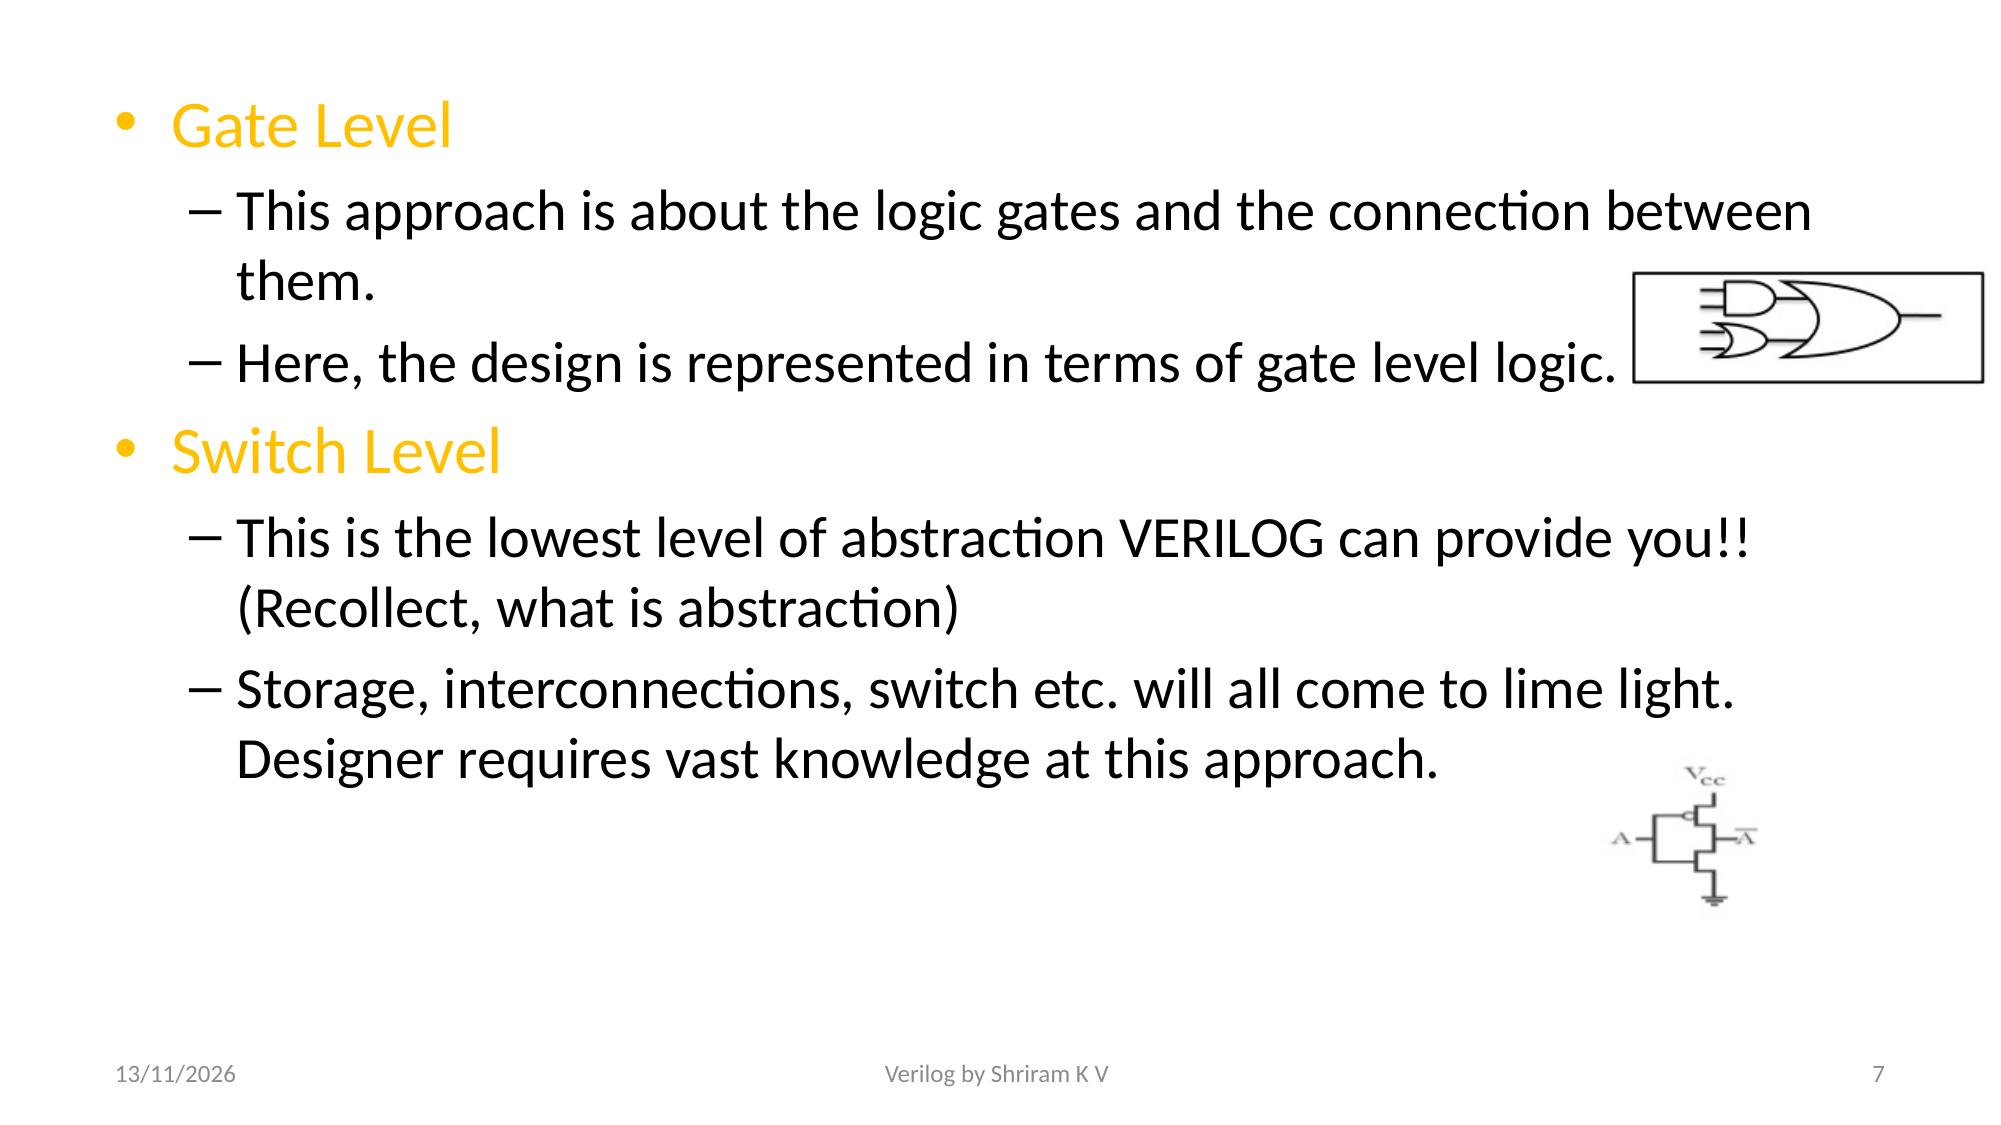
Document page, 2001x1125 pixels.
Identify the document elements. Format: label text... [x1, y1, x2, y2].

picture [1627, 261, 2000, 398]
list Gate Level This approach is about the logic gates and the connection between them. Here, the design is represented in terms of gate level logic. Switch Level This is the lowest level of abstraction VERILOG can provide you!! (Recollect, what is abstraction) Storage, interconnections, switch etc. will all come to lime light. Designer requires vast knowledge at this approach. [99, 72, 1900, 1005]
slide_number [99, 1042, 567, 1103]
picture [1593, 739, 1772, 922]
footer Verilog by Shriram K V [683, 1042, 1317, 1103]
slide_number 7 [1433, 1042, 1900, 1103]
